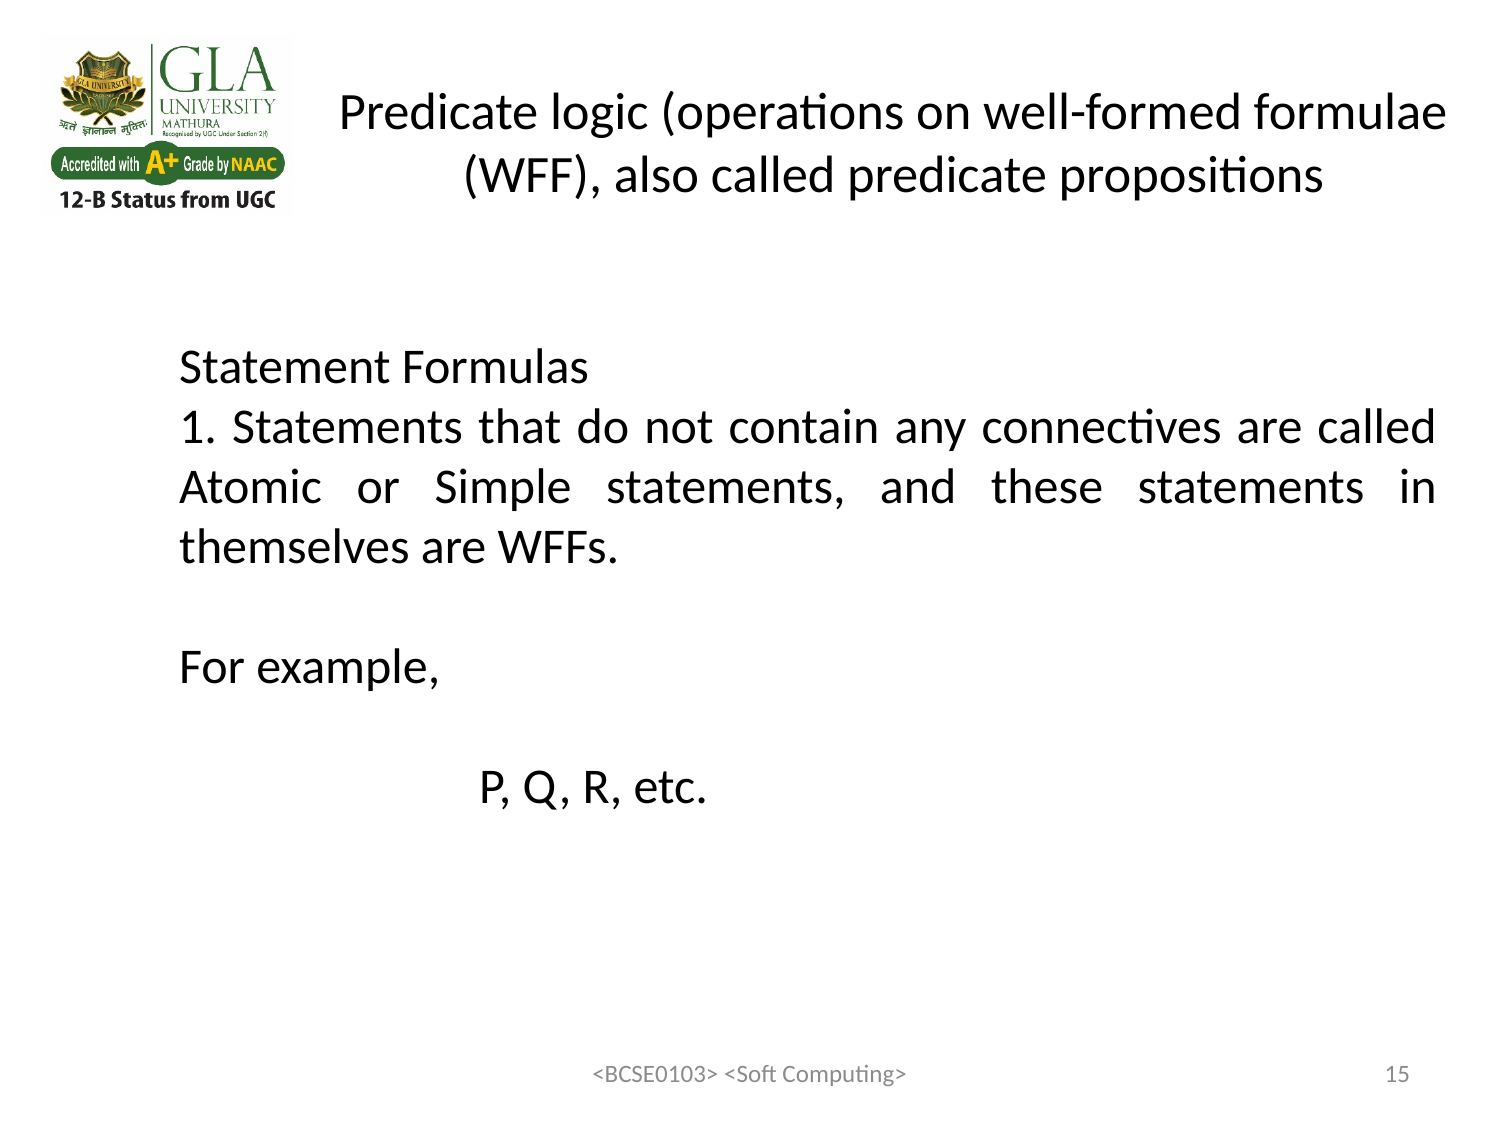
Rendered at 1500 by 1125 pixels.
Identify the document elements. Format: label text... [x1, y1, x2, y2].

title Predicate logic (operations on well-formed formulae (WFF), also called predicate propositions [293, 46, 1495, 234]
text_box Statement Formulas 1. Statements that do not contain any connectives are called Atomic or Simple statements, and these statements in themselves are WFFs. For example, P, Q, R, etc. [164, 326, 1452, 821]
slide_number 15 [1074, 1042, 1425, 1103]
footer <BCSE0103> <Soft Computing> [512, 1042, 988, 1103]
picture [40, 34, 294, 217]
